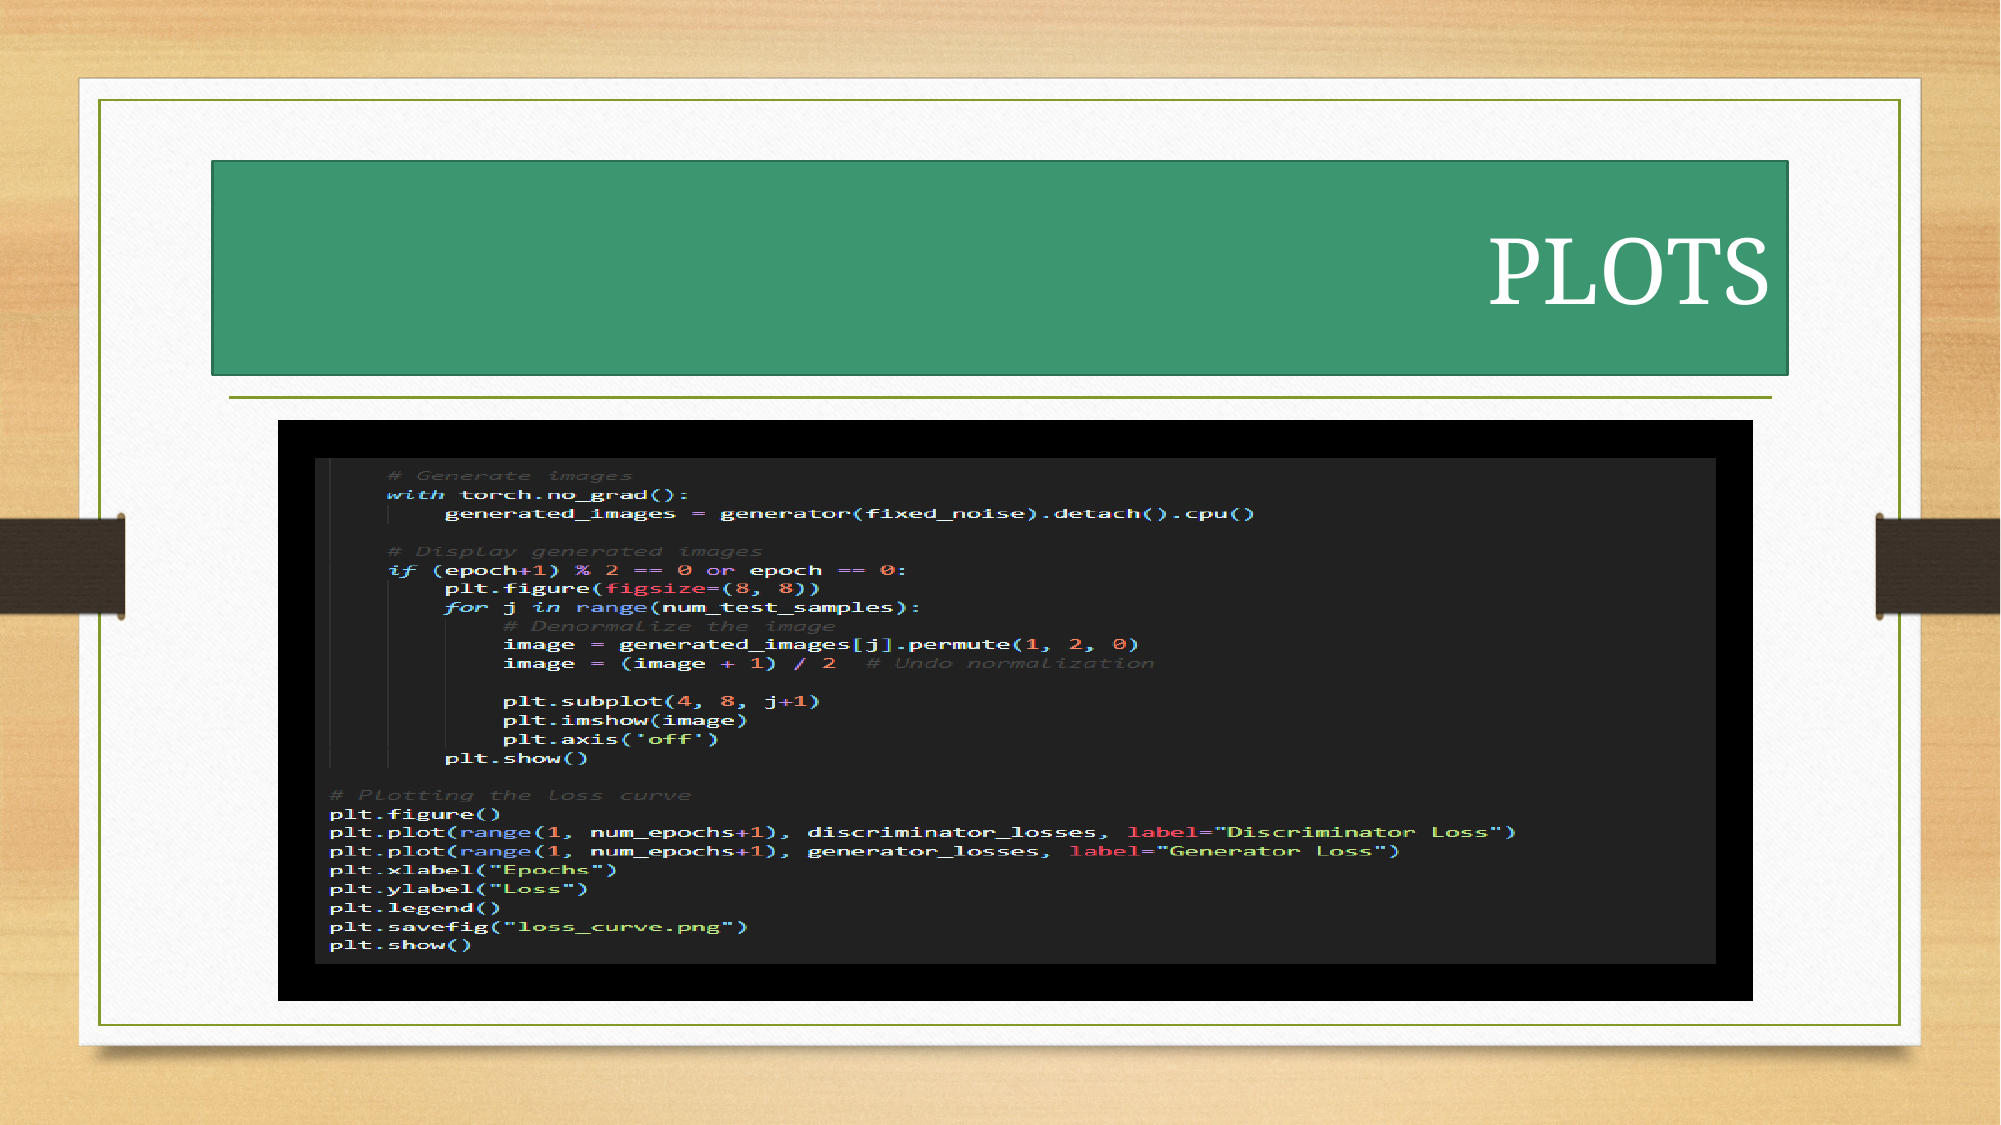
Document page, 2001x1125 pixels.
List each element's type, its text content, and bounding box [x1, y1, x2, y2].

picture [0, 0, 2001, 1125]
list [315, 457, 1716, 965]
title PLOTS [211, 160, 1789, 376]
